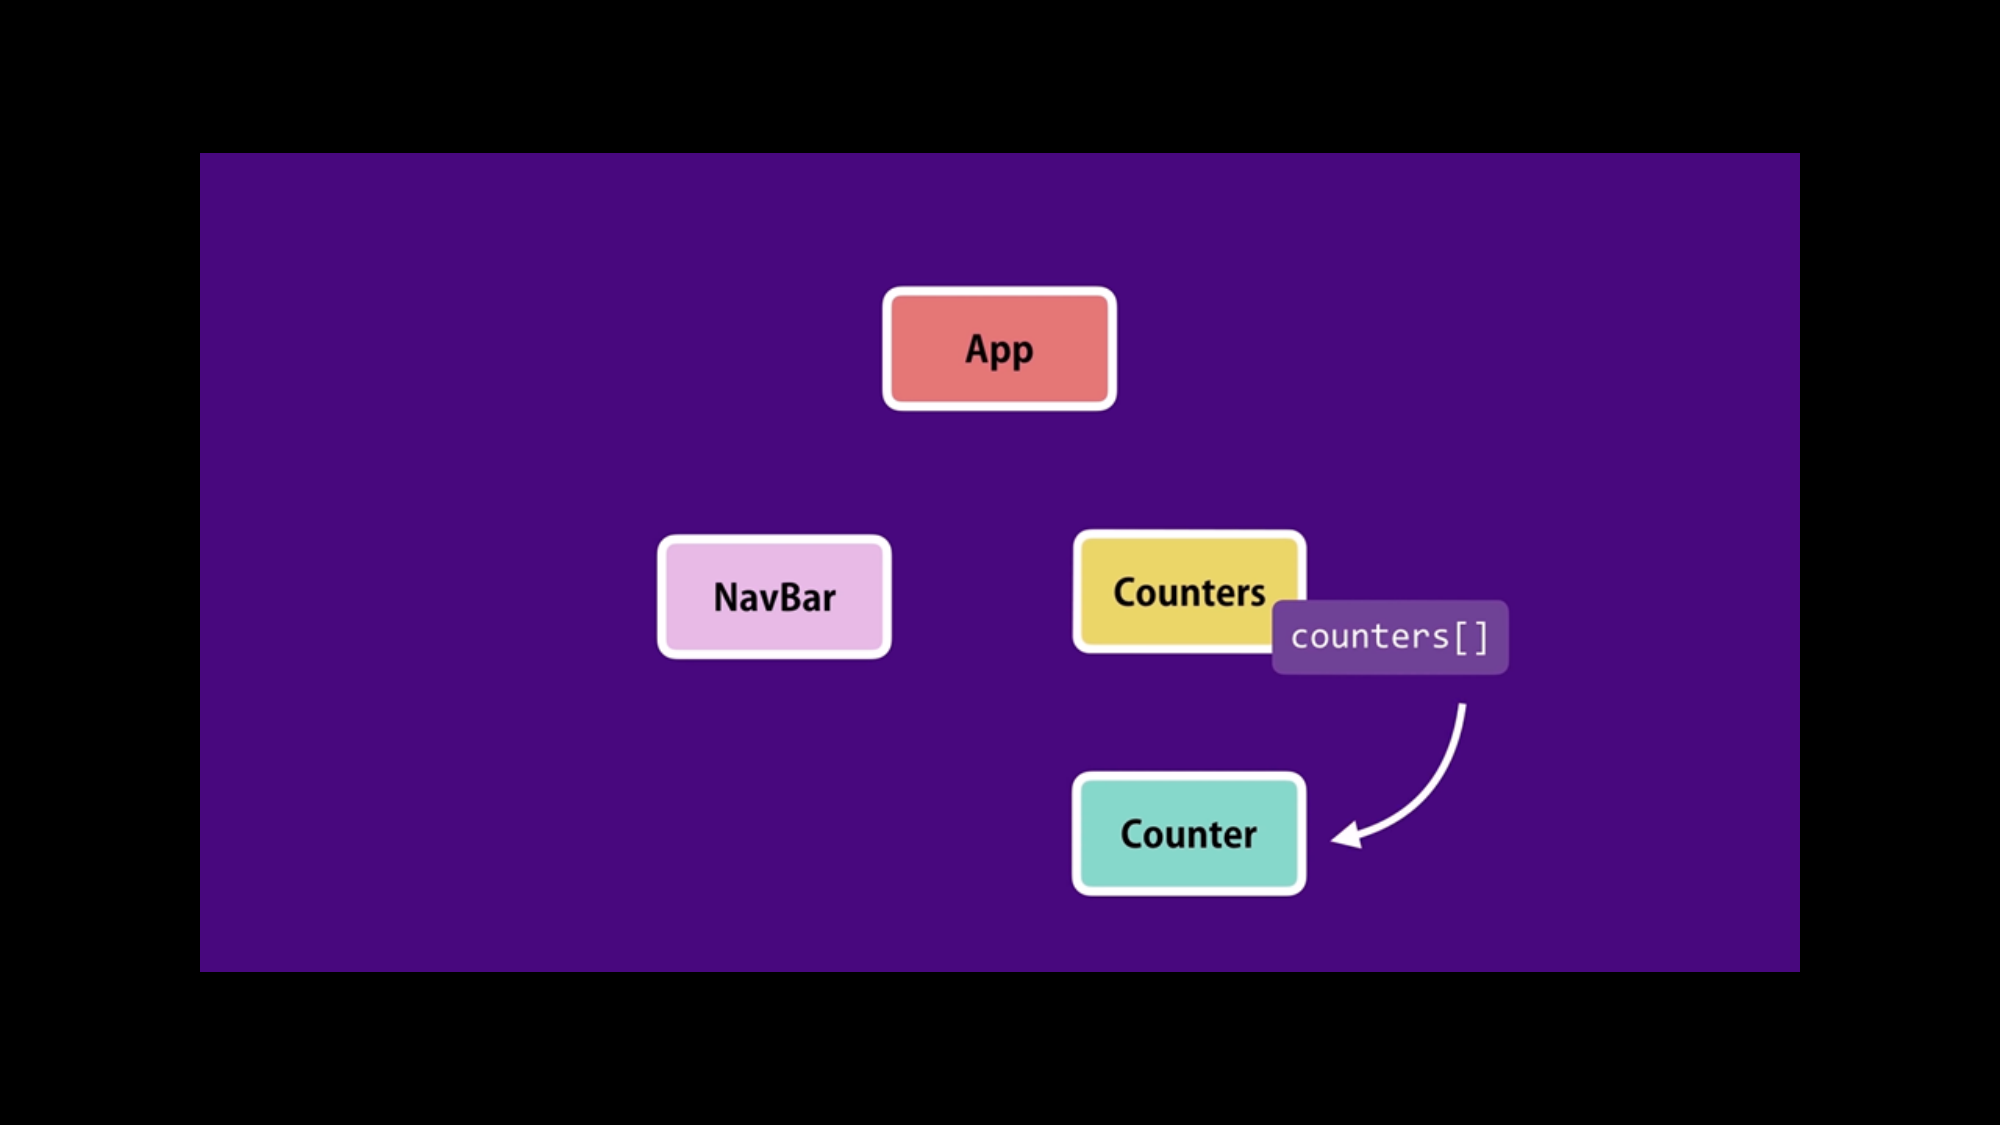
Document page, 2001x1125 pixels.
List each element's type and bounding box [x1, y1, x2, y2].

picture [199, 153, 1800, 972]
